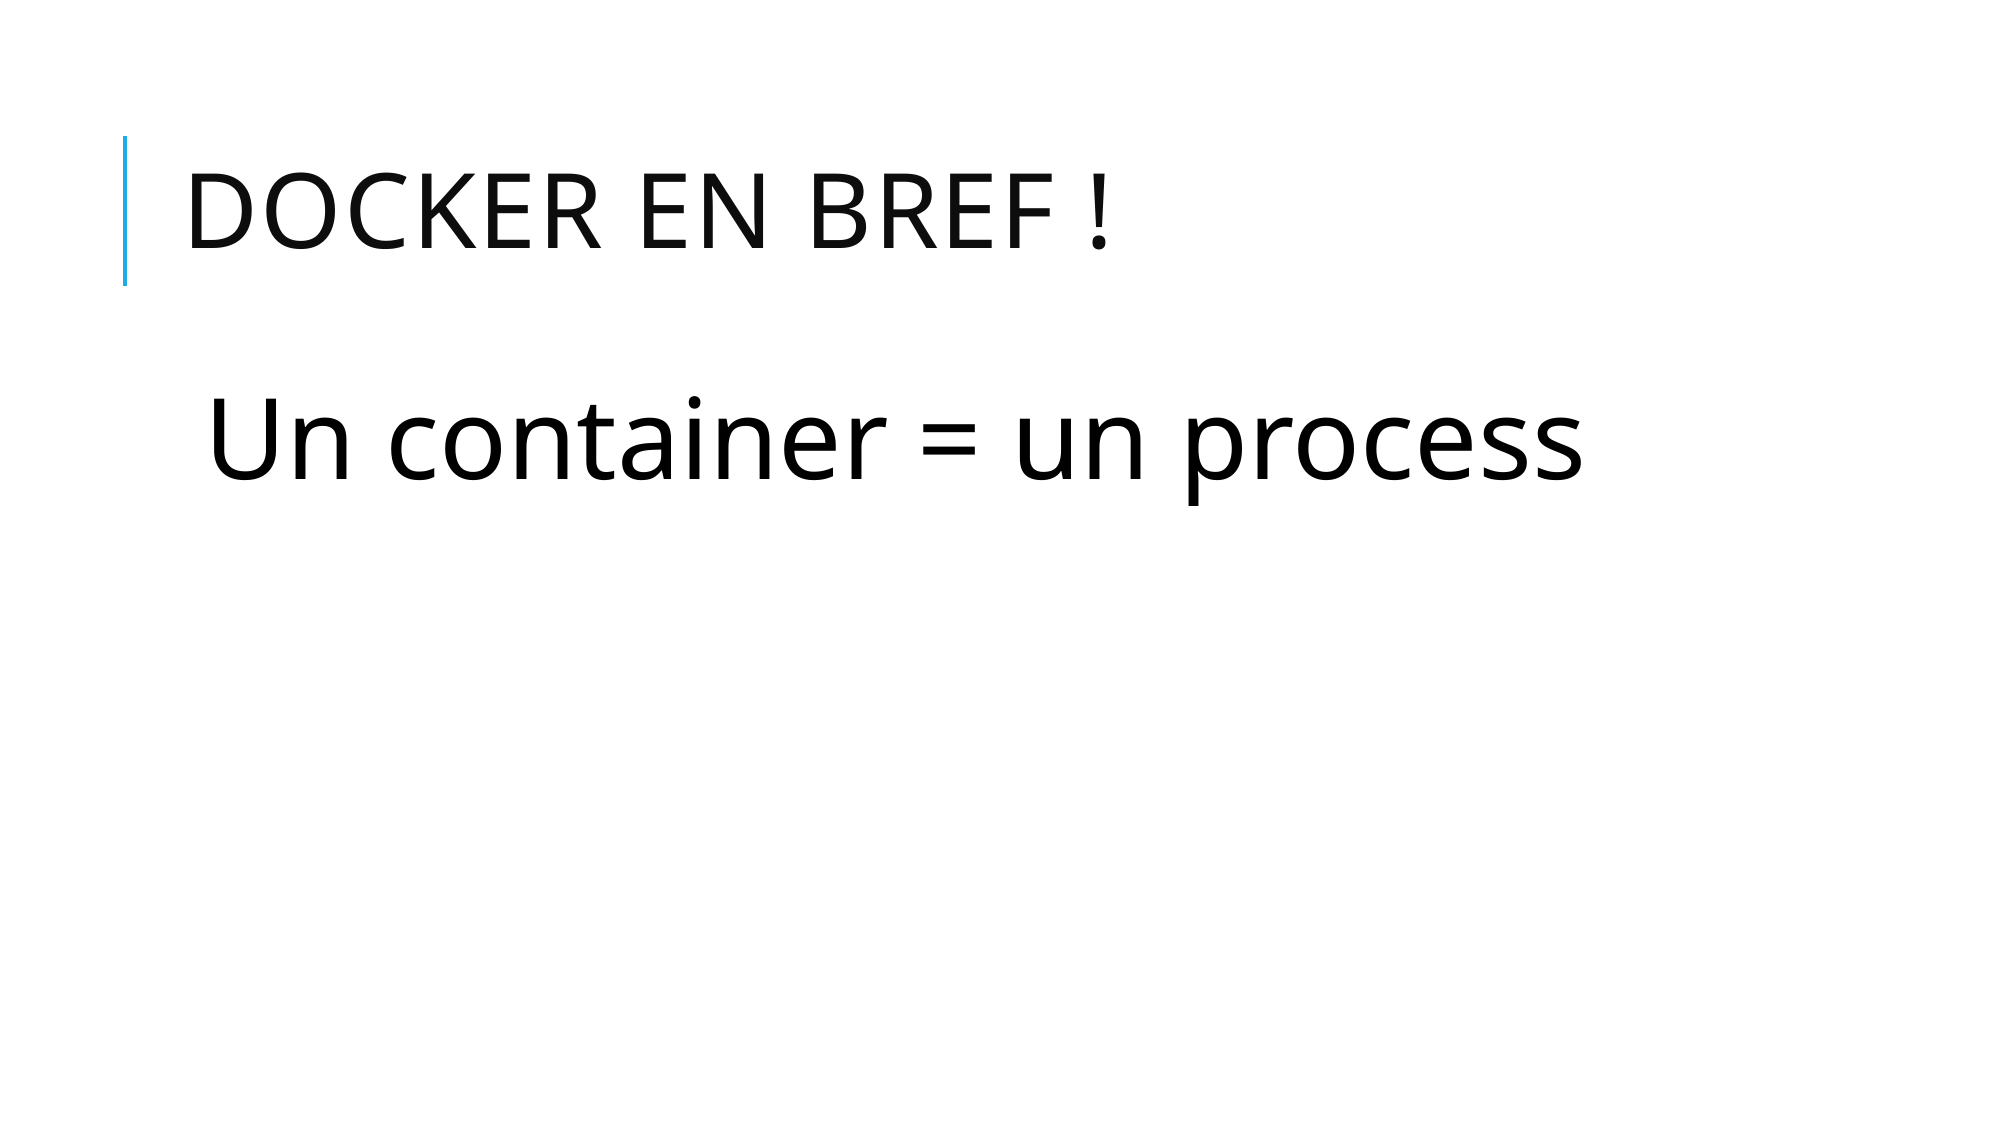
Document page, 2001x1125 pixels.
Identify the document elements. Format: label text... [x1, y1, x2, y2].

list Un container = un process [168, 375, 1763, 1035]
title Docker en bref ! [168, 96, 1763, 342]
